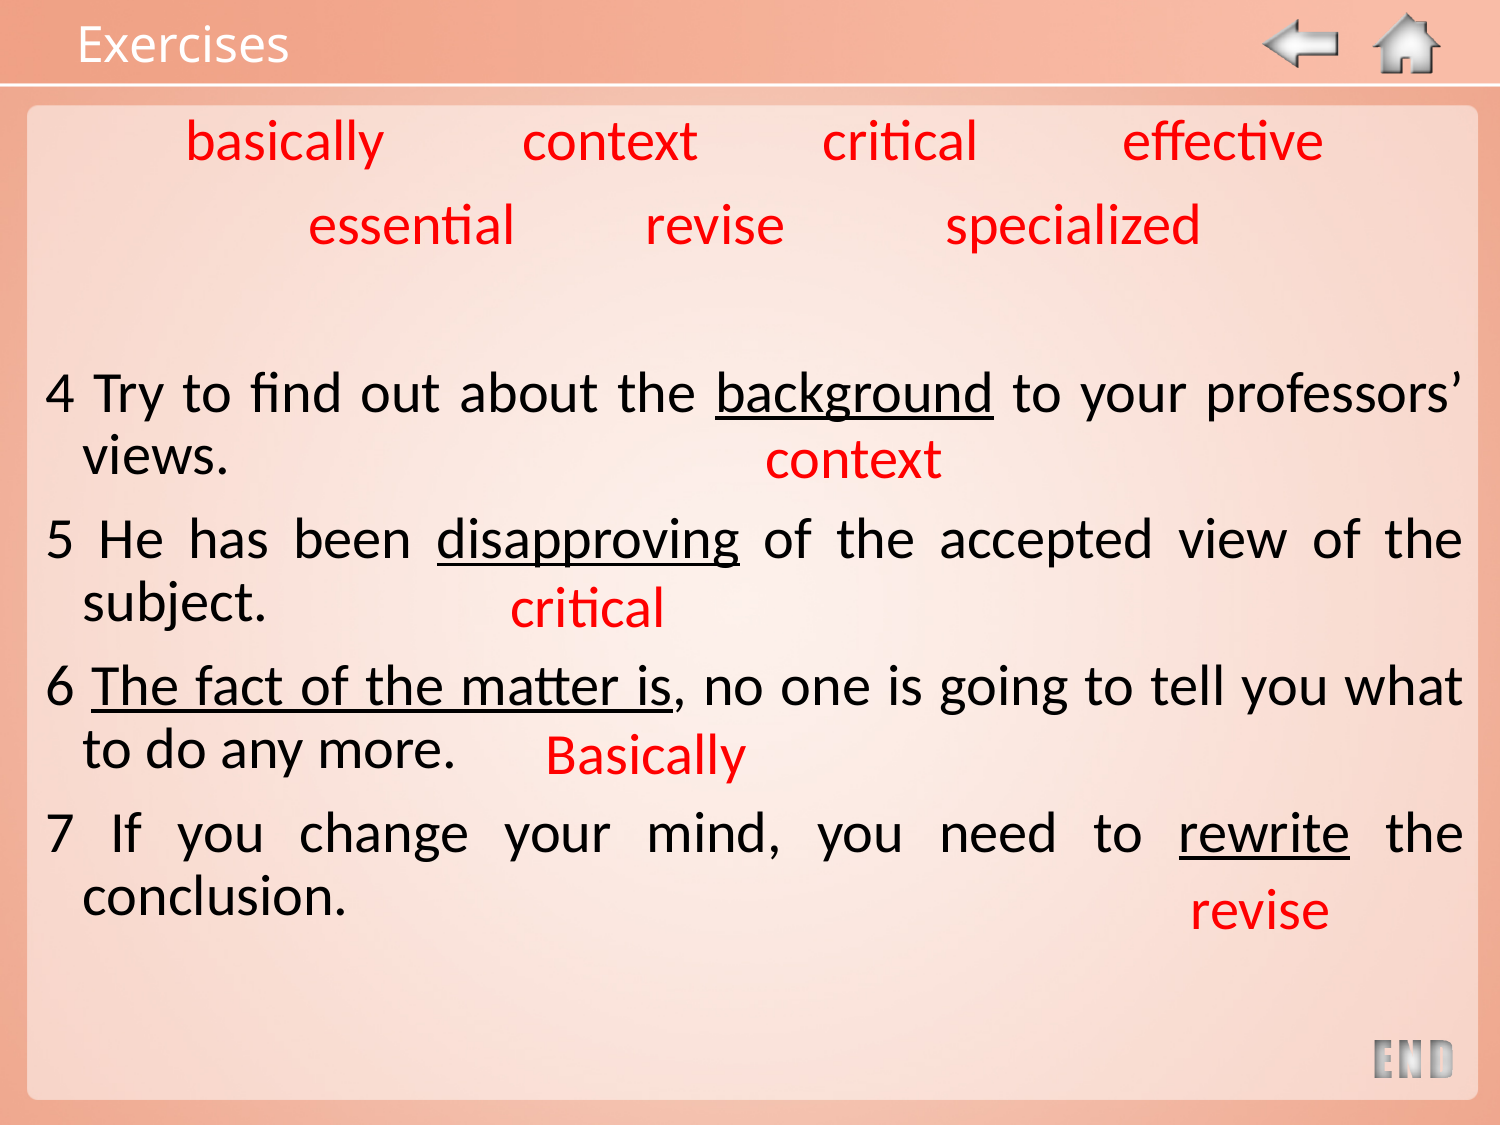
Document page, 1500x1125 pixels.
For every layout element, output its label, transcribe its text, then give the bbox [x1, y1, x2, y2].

text_box critical [425, 562, 752, 647]
text_box Exercises [61, 5, 306, 80]
text_box Basically [482, 708, 809, 794]
text_box revise [1097, 864, 1424, 949]
picture [0, 0, 1500, 1125]
text_box context [631, 412, 958, 498]
list basically context critical effective essential revise specialized 4 Try to find out about the background to your professors’ views. 5 He has been disapproving of the accepted view of the subject. 6 The fact of the matter is, no one is going to tell you what to do any more. 7 If you change your mind, you need to rewrite the conclusion. [29, 102, 1480, 1099]
